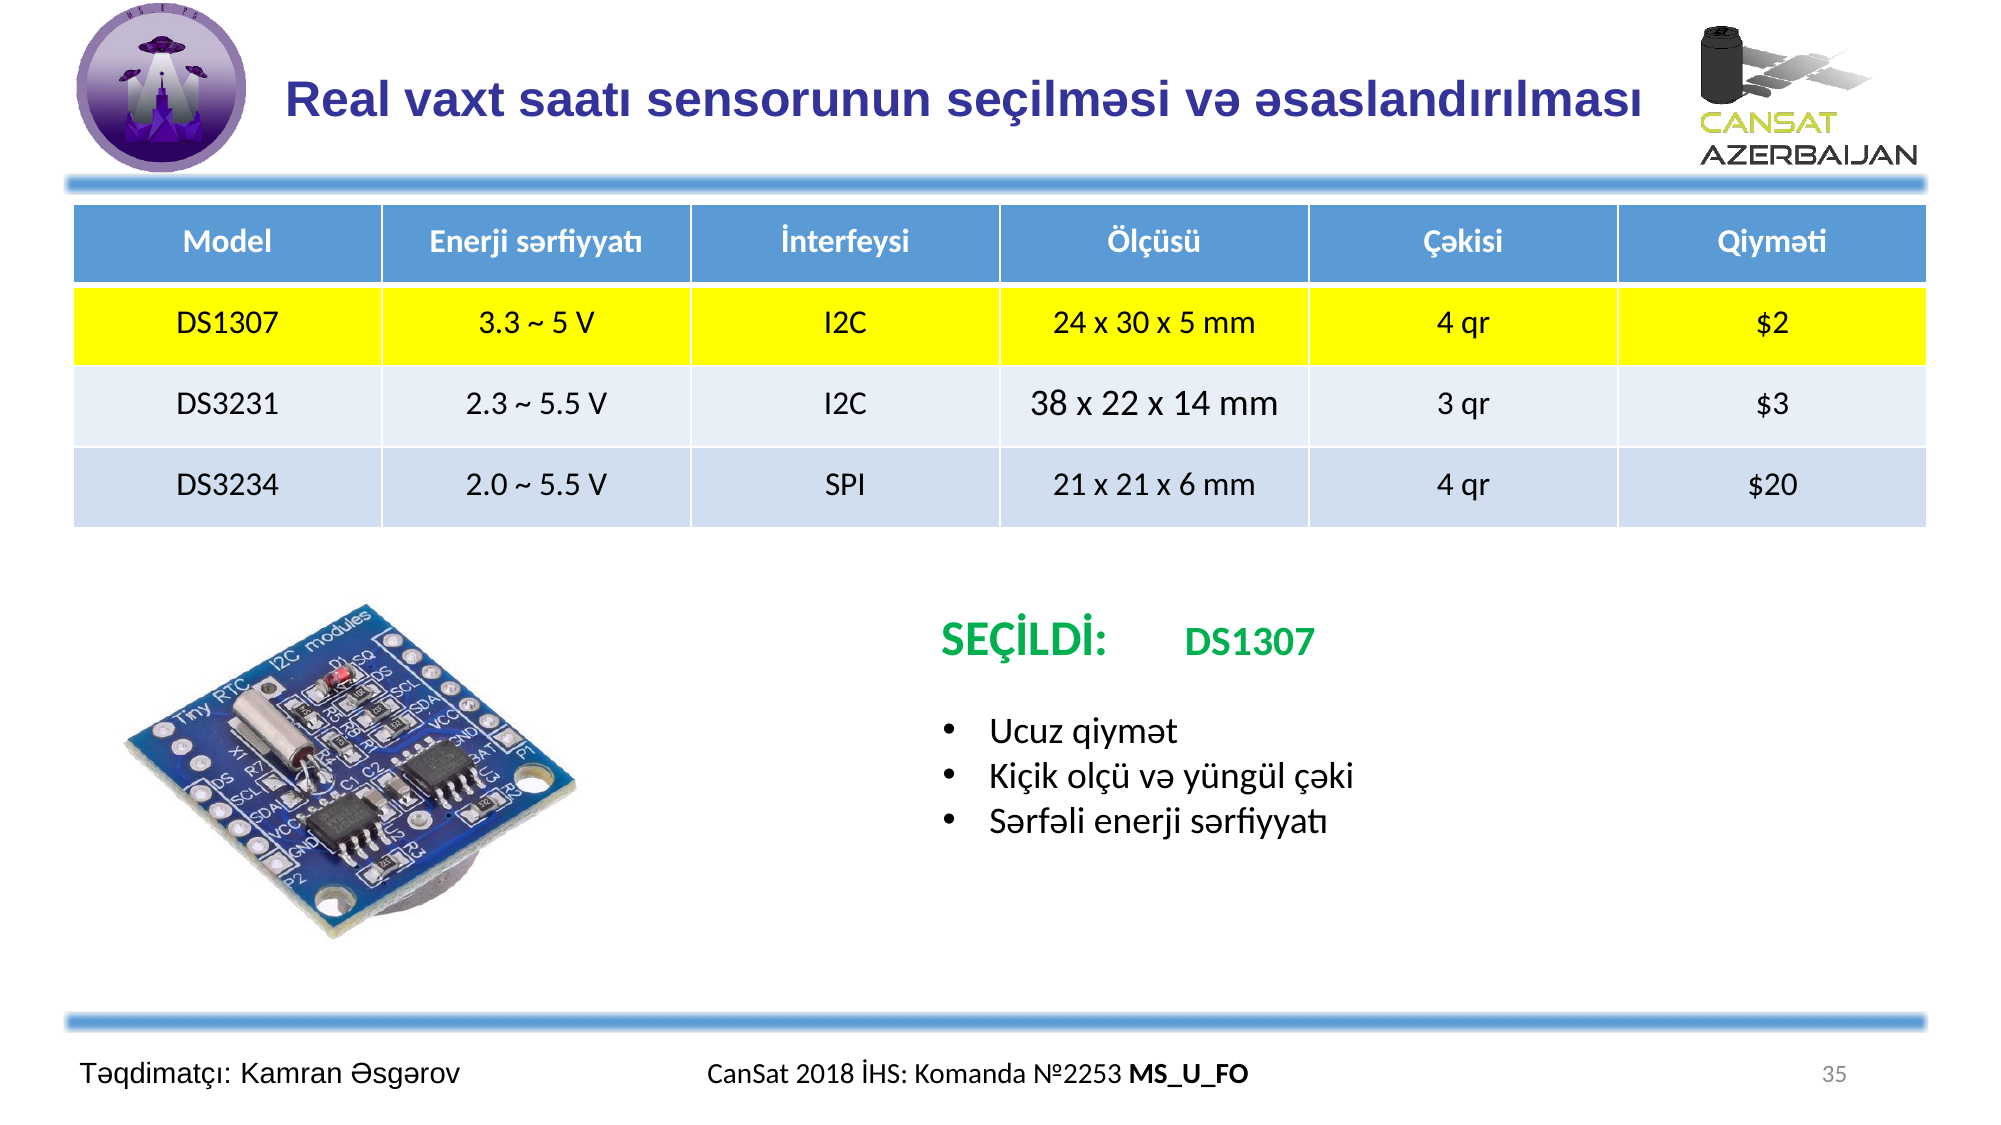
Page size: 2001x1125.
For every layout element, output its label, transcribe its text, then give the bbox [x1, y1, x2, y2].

slide_number 35 [1412, 1042, 1863, 1103]
table_header Qiyməti [1619, 217, 1926, 282]
table_header Ölçüsü [1001, 205, 1308, 282]
table_cell SPI [692, 448, 999, 527]
table_cell 2.0 ~ 5.5 V [383, 448, 690, 527]
text_box Ucuz qiymət Kiçik olçü və yüngül çəki Sərfəli enerji sərfiyyatı [927, 698, 1753, 894]
table_cell 21 x 21 x 6 mm [1001, 448, 1308, 527]
picture [72, 0, 250, 177]
table_cell DS1307 [74, 288, 381, 365]
picture [1619, 0, 2000, 217]
table_cell 3 qr [1310, 367, 1617, 446]
table_cell I2C [692, 288, 999, 365]
table_cell DS3231 [74, 367, 381, 446]
text_box CanSat 2018 İHS: Komanda №2253 MS_U_FO [692, 1047, 1308, 1098]
table_cell 2.3 ~ 5.5 V [383, 367, 690, 446]
table_cell DS3234 [74, 448, 381, 527]
text_box Real vaxt saatı sensorunun seçilməsi və əsaslandırılması [257, 42, 1619, 150]
table_cell 4 qr [1310, 448, 1617, 527]
table_header Çəkisi [1310, 205, 1617, 282]
table_cell 24 x 30 x 5 mm [1001, 288, 1308, 365]
table_header Enerji sərfiyyatı [383, 205, 690, 282]
table_header İnterfeysi [692, 205, 999, 282]
table_cell 3.3 ~ 5 V [383, 288, 690, 365]
table_cell $20 [1619, 448, 1926, 527]
table_cell $2 [1619, 288, 1926, 365]
table_cell 38 x 22 x 14 mm [1001, 367, 1308, 446]
picture [118, 597, 586, 945]
table_cell $3 [1619, 367, 1926, 446]
table_cell 4 qr [1310, 288, 1617, 365]
text_box Təqdimatçı: Kamran Əsgərov [64, 1046, 507, 1097]
text_box [71, 1020, 1921, 1025]
table_header Model [74, 205, 381, 282]
text_box SEÇİLDİ: DS1307 [926, 597, 1547, 673]
table_cell I2C [692, 367, 999, 446]
text_box [71, 182, 1619, 187]
